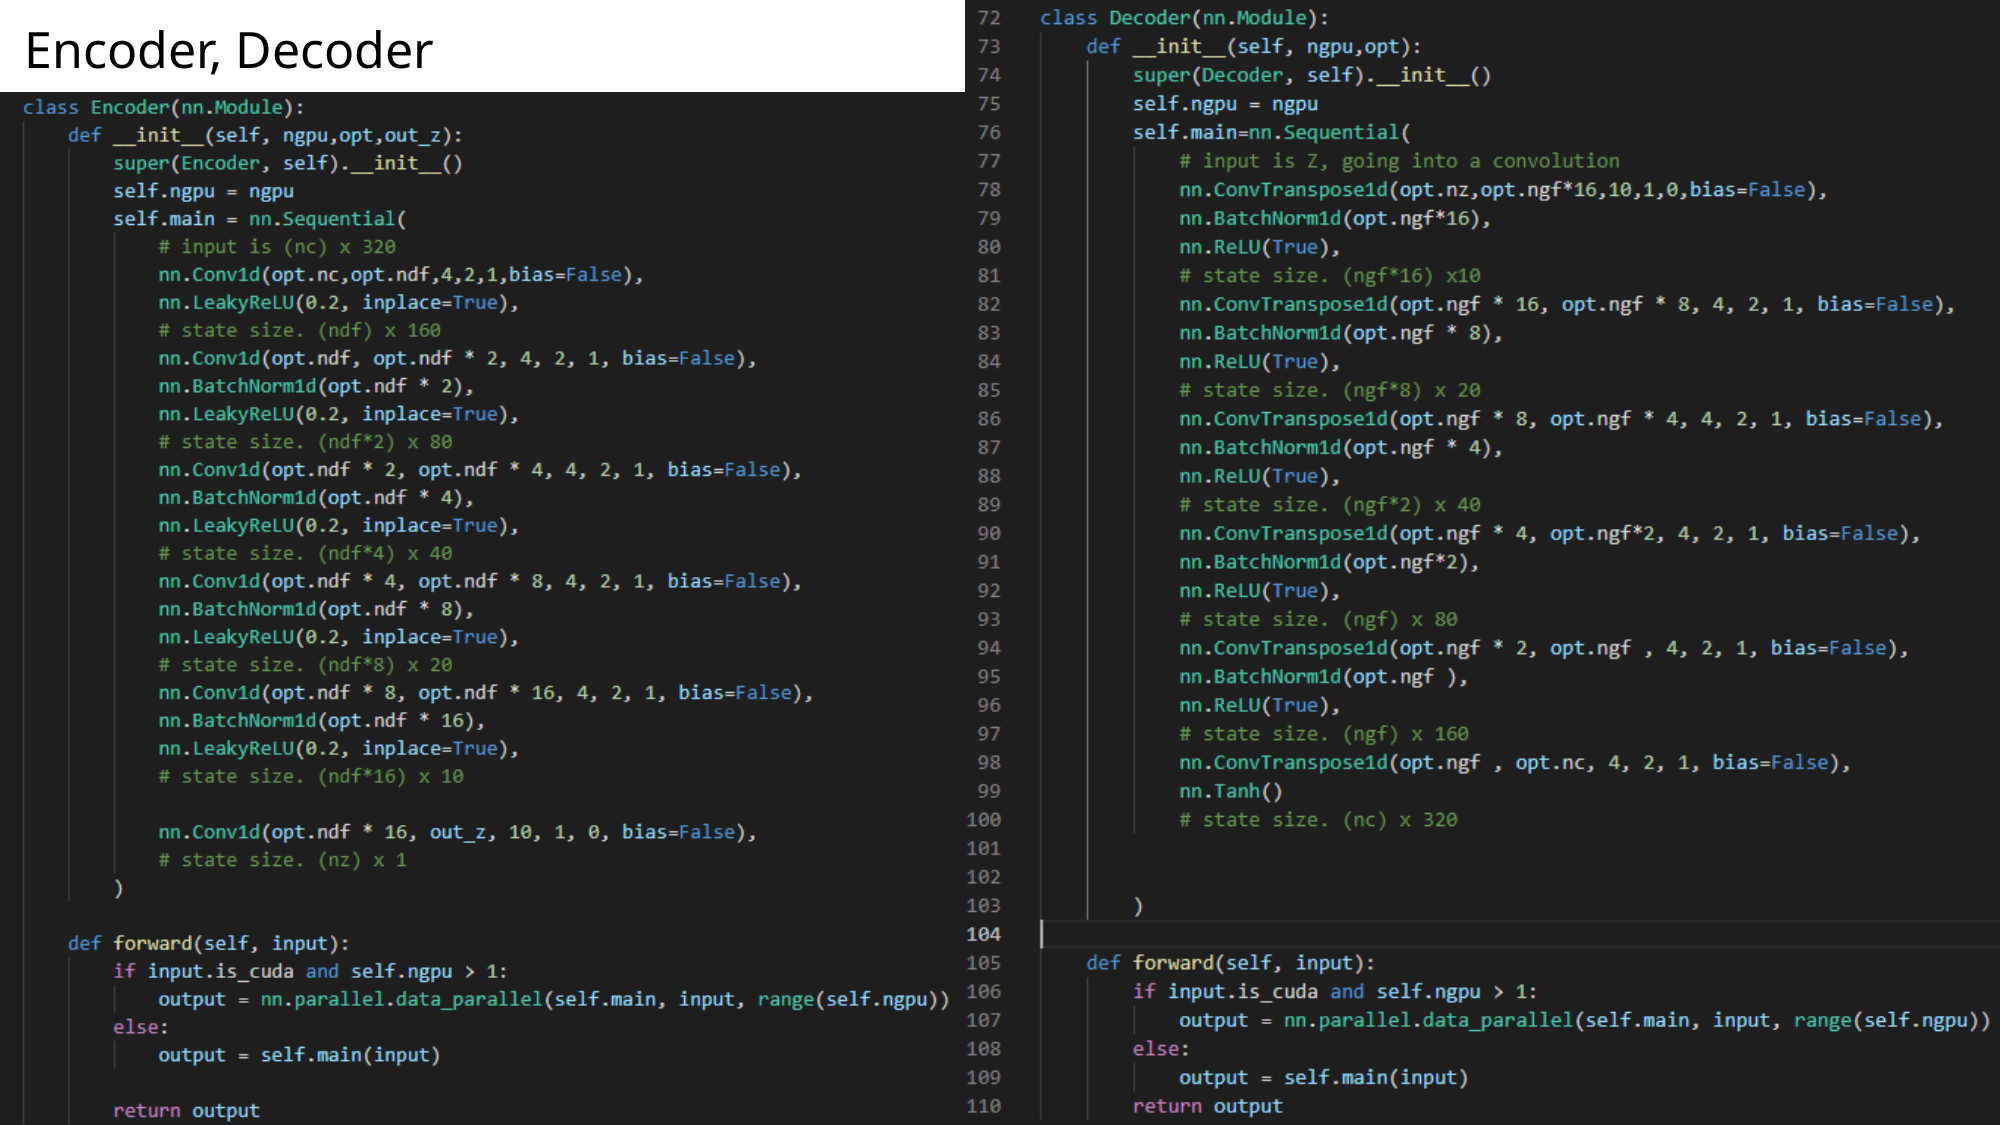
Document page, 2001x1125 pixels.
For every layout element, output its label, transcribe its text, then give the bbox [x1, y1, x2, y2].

text_box Encoder, Decoder [9, 11, 450, 87]
picture [0, 0, 2000, 1125]
